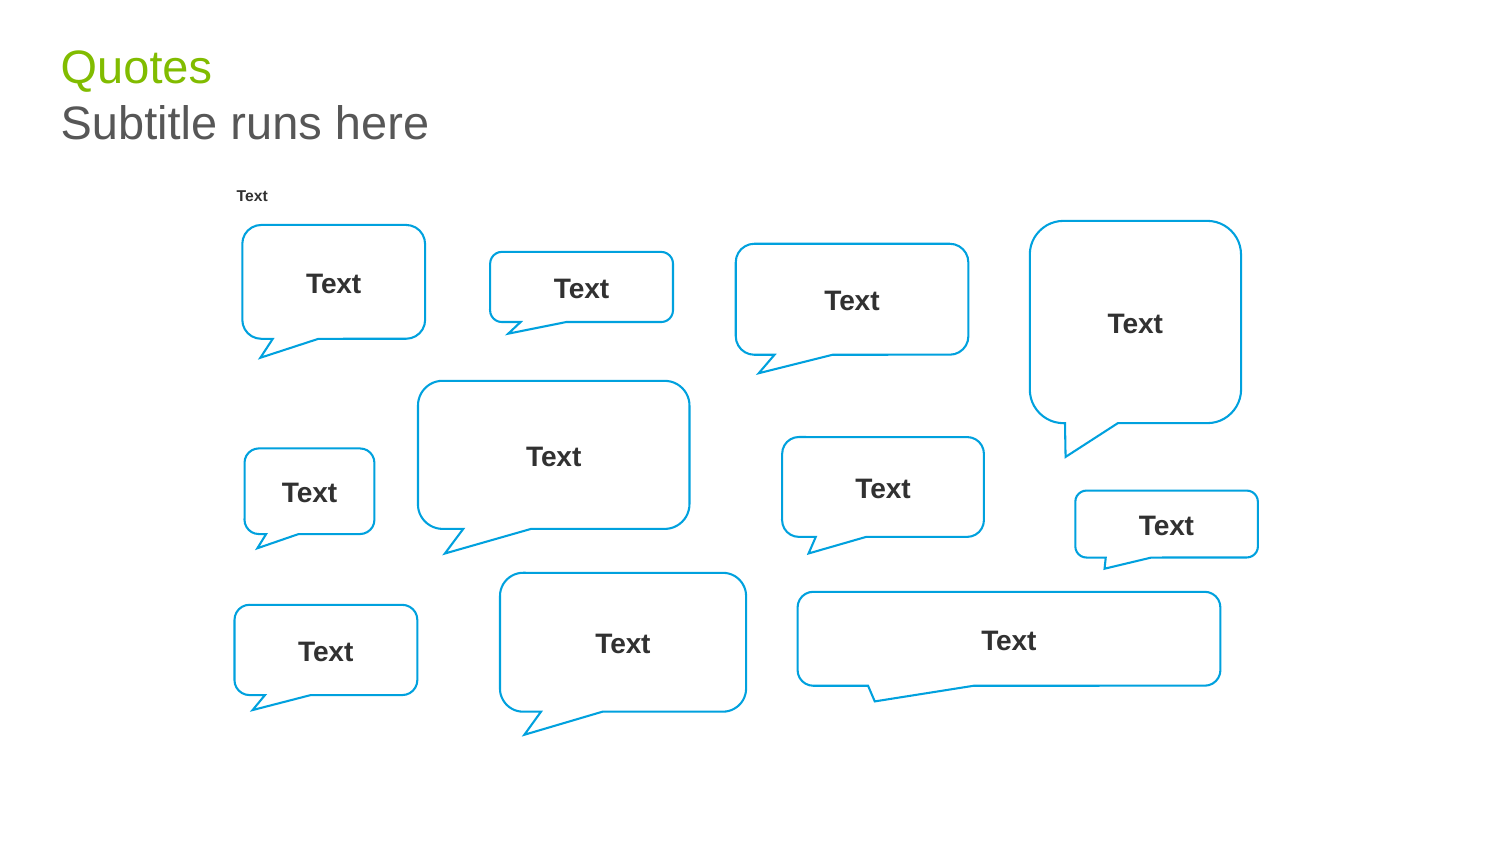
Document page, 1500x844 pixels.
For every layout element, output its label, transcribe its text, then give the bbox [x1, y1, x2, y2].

text_box Text [782, 437, 984, 554]
text_box Text [244, 448, 375, 549]
text_box Text [242, 224, 426, 358]
text_box Text [499, 572, 747, 735]
text_box Text [1029, 220, 1242, 457]
text_box Text [1075, 490, 1258, 569]
text_box Text [236, 185, 269, 205]
text_box Text [797, 591, 1221, 702]
text_box Text [417, 380, 690, 554]
title Quotes Subtitle runs here [60, 36, 1437, 95]
text_box Text [735, 243, 969, 374]
text_box Text [490, 251, 673, 334]
text_box Text [234, 604, 418, 711]
